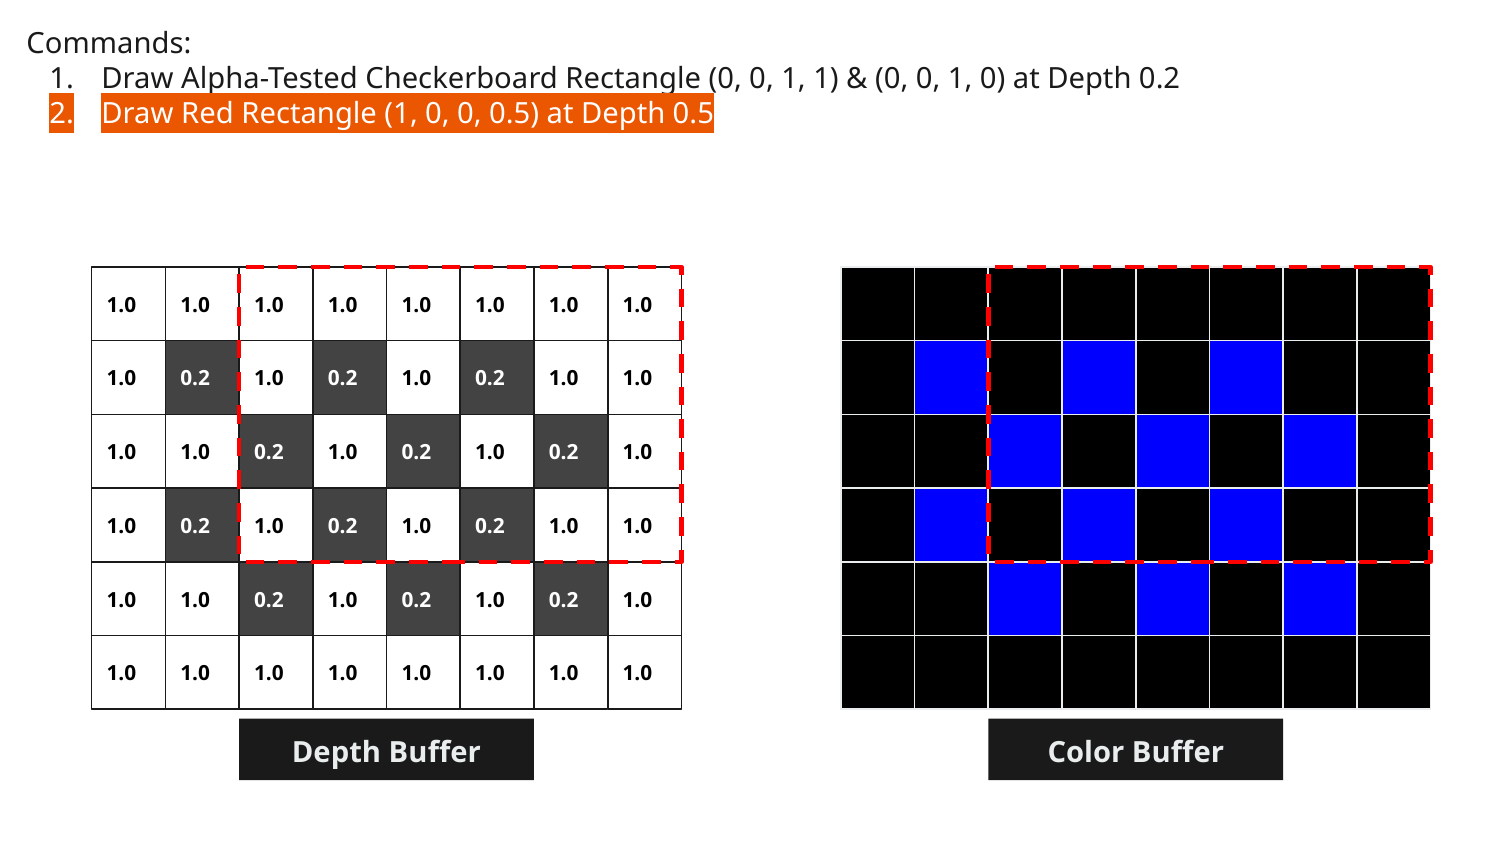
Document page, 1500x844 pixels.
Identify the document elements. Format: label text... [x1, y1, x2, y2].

text_box 0.2 [165, 340, 239, 414]
text_box 1.0 [607, 635, 682, 710]
text_box [1135, 562, 1209, 635]
text_box [1356, 562, 1431, 635]
text_box [1283, 635, 1356, 710]
text_box 1.0 [165, 561, 239, 635]
text_box 1.0 [91, 340, 165, 414]
text_box 1.0 [312, 562, 386, 635]
text_box [239, 267, 682, 562]
text_box 0.2 [386, 562, 460, 635]
text_box 1.0 [91, 488, 165, 561]
text_box 1.0 [534, 635, 607, 710]
text_box [840, 340, 914, 414]
text_box 0.2 [239, 562, 312, 635]
text_box [988, 562, 1061, 635]
text_box 1.0 [607, 562, 682, 635]
text_box 0.2 [165, 488, 239, 561]
text_box 0.2 [534, 562, 607, 635]
text_box 1.0 [91, 414, 165, 488]
text_box 1.0 [312, 635, 386, 710]
text_box [840, 635, 914, 710]
text_box 1.0 [165, 414, 239, 488]
text_box [914, 266, 988, 340]
text_box 1.0 [460, 635, 534, 710]
text_box [914, 488, 988, 561]
text_box [840, 561, 914, 635]
text_box [1356, 635, 1431, 710]
text_box 1.0 [239, 635, 312, 710]
text_box Color Buffer [988, 718, 1284, 781]
text_box 1.0 [91, 561, 165, 635]
text_box 1.0 [91, 266, 165, 340]
text_box [1209, 562, 1283, 635]
text_box [914, 414, 988, 488]
text_box 1.0 [460, 562, 534, 635]
text_box Commands: Draw Alpha-Tested Checkerboard Rectangle (0, 0, 1, 1) & (0, 0, 1, 0) at Depth 0.2 Draw Red Rectangle (1, 0, 0, 0.5) at Depth 0.5 [11, 9, 1267, 169]
text_box [1061, 635, 1135, 710]
text_box [840, 488, 914, 561]
text_box 1.0 [386, 635, 460, 710]
text_box [988, 635, 1061, 710]
text_box [840, 266, 914, 340]
text_box Depth Buffer [239, 718, 534, 781]
text_box [1061, 562, 1135, 635]
text_box 1.0 [165, 266, 239, 340]
text_box [1283, 562, 1356, 635]
text_box [914, 561, 988, 635]
text_box 1.0 [91, 635, 165, 710]
text_box [914, 340, 988, 414]
text_box [1209, 635, 1283, 710]
text_box [1135, 635, 1209, 710]
text_box [914, 635, 988, 710]
text_box 1.0 [165, 635, 239, 710]
text_box [988, 267, 1431, 562]
text_box [840, 414, 914, 488]
